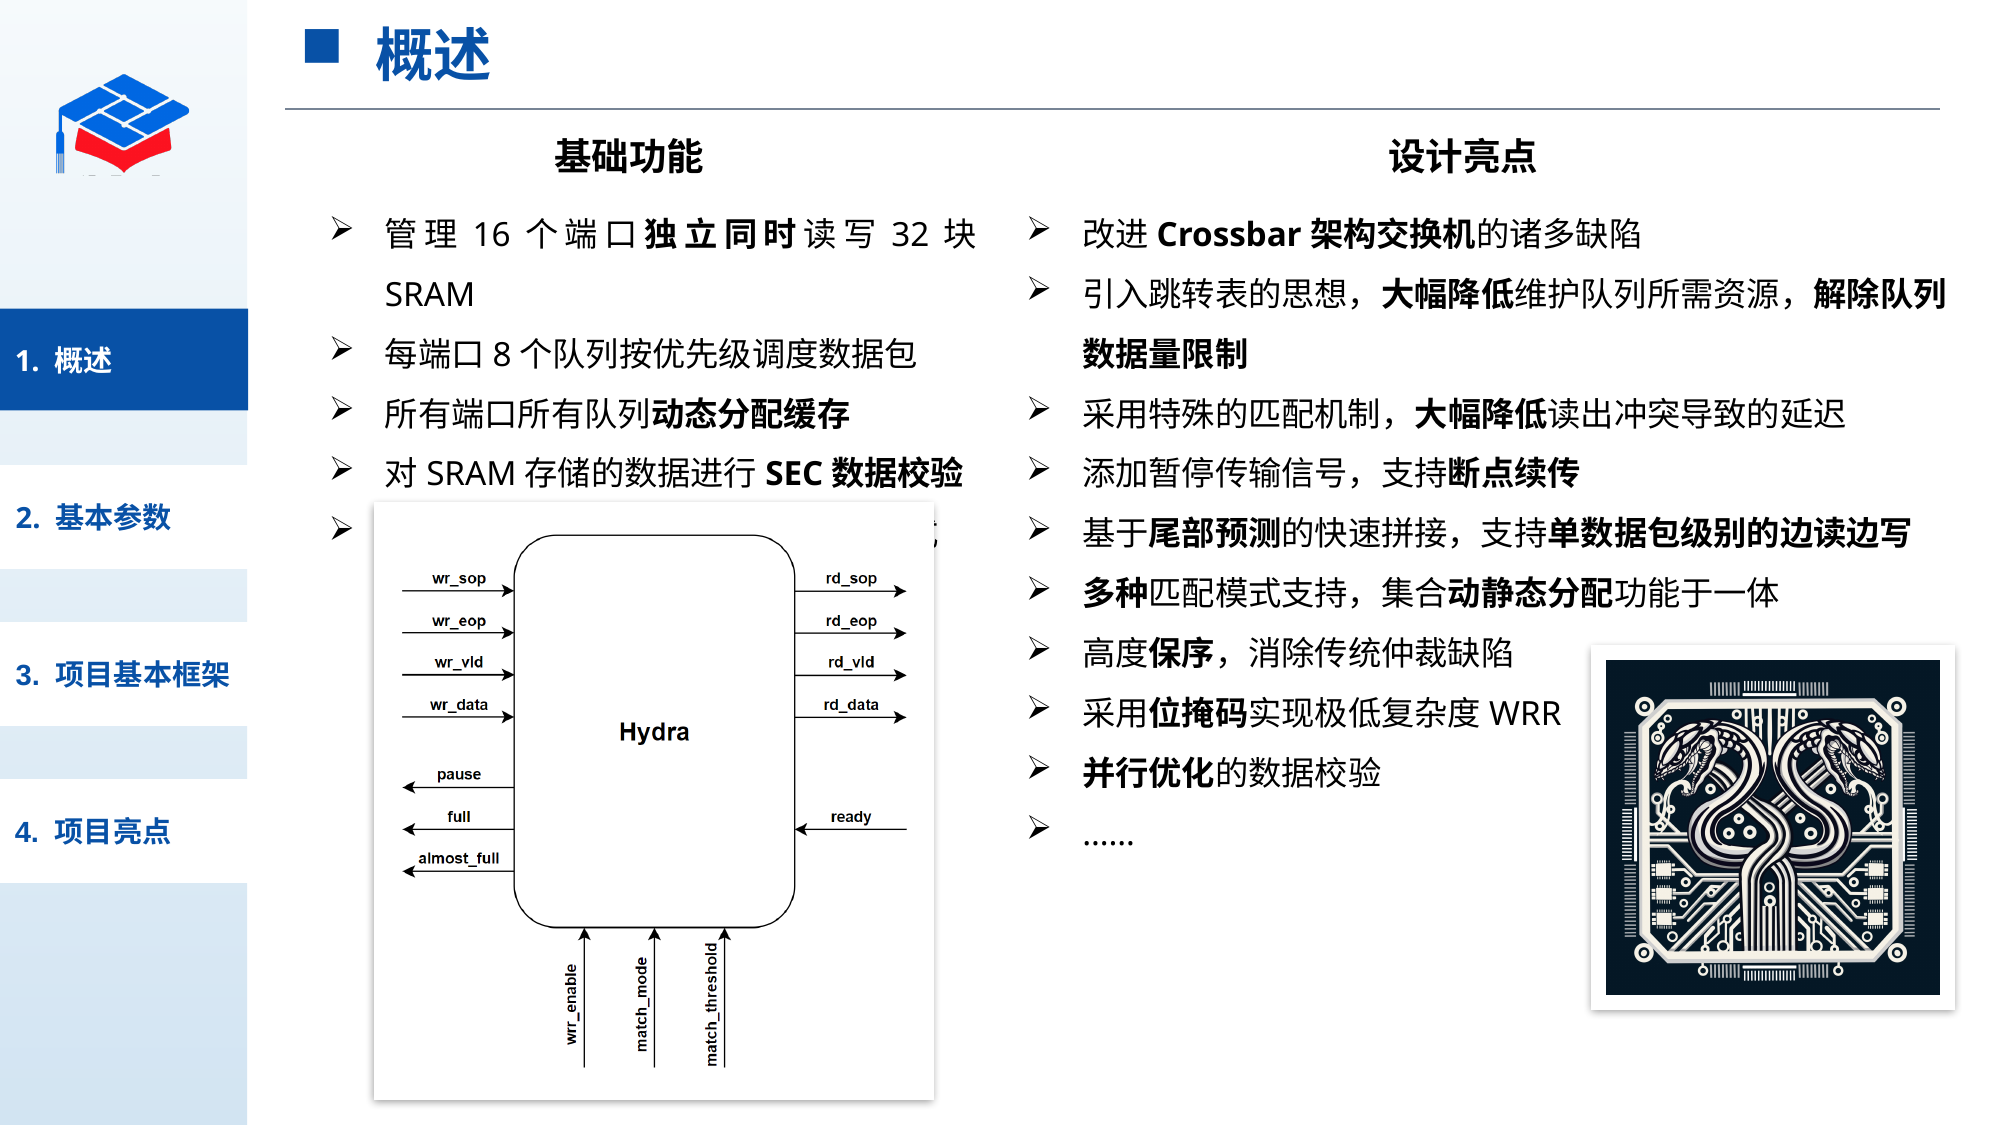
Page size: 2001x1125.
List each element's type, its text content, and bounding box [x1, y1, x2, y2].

text_box 4. 项目亮点 [0, 779, 249, 883]
text_box [0, 411, 248, 465]
text_box 2. 基本参数 [0, 465, 249, 569]
text_box 基础功能 [503, 125, 756, 185]
text_box [0, 569, 248, 622]
title 概述 [285, 0, 1023, 96]
picture [388, 516, 920, 1086]
text_box [0, 0, 248, 308]
picture [1605, 659, 1941, 996]
text_box 改进Crossbar架构交换机的诸多缺陷 引入跳转表的思想，大幅降低维护队列所需资源，解除队列 数据量限制 采用特殊的匹配机制，大幅降低读出冲突导致的延迟 添加暂停传输信号，支持断点续传 基于尾部预测的快速拼接，支持单数据包级别的边读边写 多种匹配模式支持，集合动静态分配功能于一体 高度保序，消除传统仲裁缺陷 采用位掩码实现极低复杂度WRR 并行优化的数据校验 …… [1011, 185, 1984, 860]
text_box 3. 项目基本框架 [0, 622, 249, 726]
picture [33, 74, 214, 176]
text_box 1. 概述 [0, 308, 249, 411]
text_box 设计亮点 [1337, 125, 1590, 185]
text_box [0, 726, 248, 779]
text_box [0, 883, 248, 1125]
text_box 管理16个端口独立同时读写32块SRAM 每端口8个队列按优先级调度数据包 所有端口所有队列动态分配缓存 对SRAM存储的数据进行SEC数据校验 提供严格优先级、WRR两种调度模式 [313, 185, 1000, 560]
